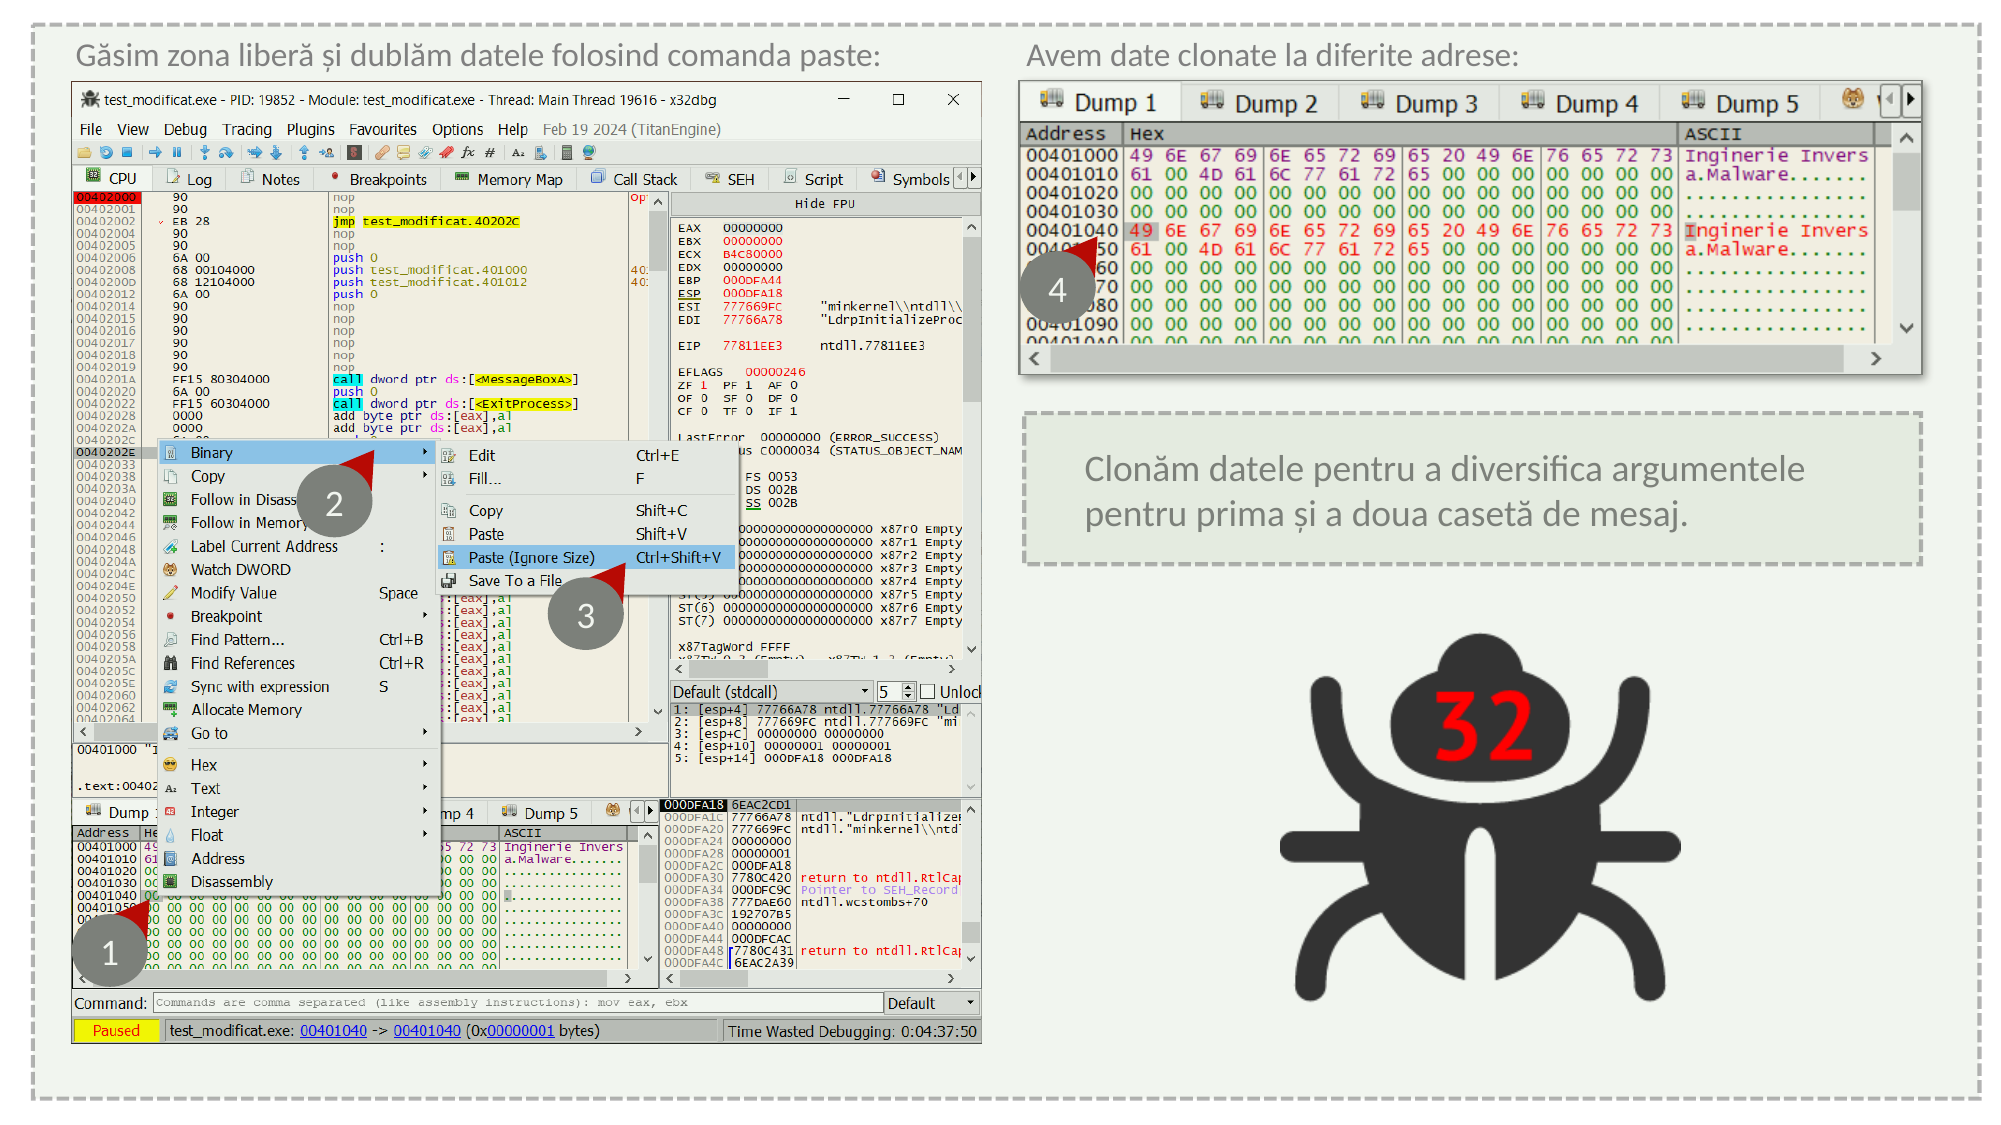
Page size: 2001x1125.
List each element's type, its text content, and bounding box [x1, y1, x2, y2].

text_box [1019, 227, 1096, 324]
picture [71, 81, 982, 1044]
text_box [1024, 413, 1922, 565]
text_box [71, 890, 148, 987]
text_box Găsim zona liberă și dublăm datele folosind comanda paste: [60, 26, 899, 81]
picture [1019, 80, 1921, 374]
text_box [547, 553, 624, 650]
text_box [296, 440, 373, 538]
text_box [32, 24, 1980, 1099]
picture [1280, 631, 1681, 1032]
text_box Avem date clonate la diferite adrese: [1011, 25, 1536, 81]
